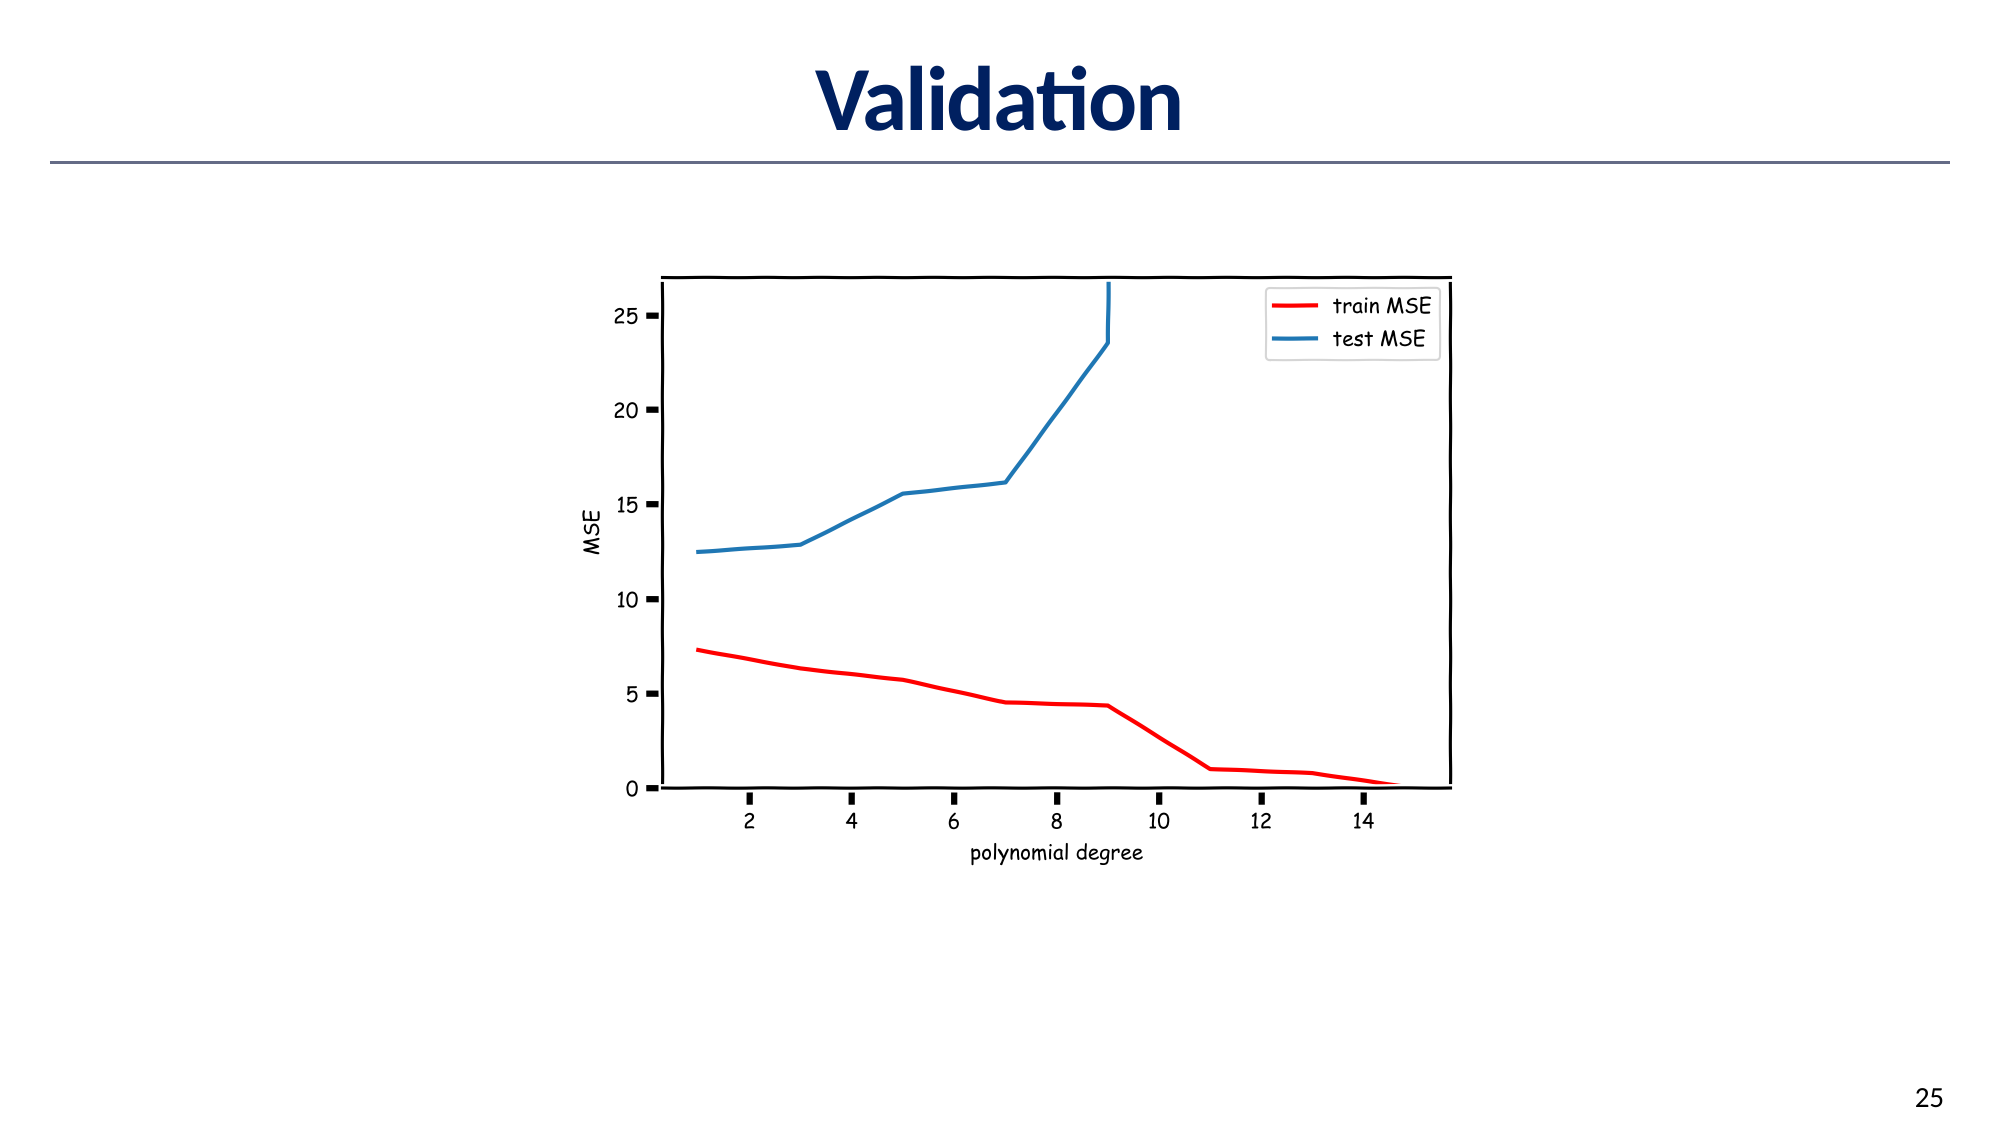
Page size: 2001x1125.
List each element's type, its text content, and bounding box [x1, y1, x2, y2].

title Validation [99, 24, 1900, 163]
slide_number 25 [1899, 1071, 2000, 1125]
picture [437, 187, 1563, 938]
